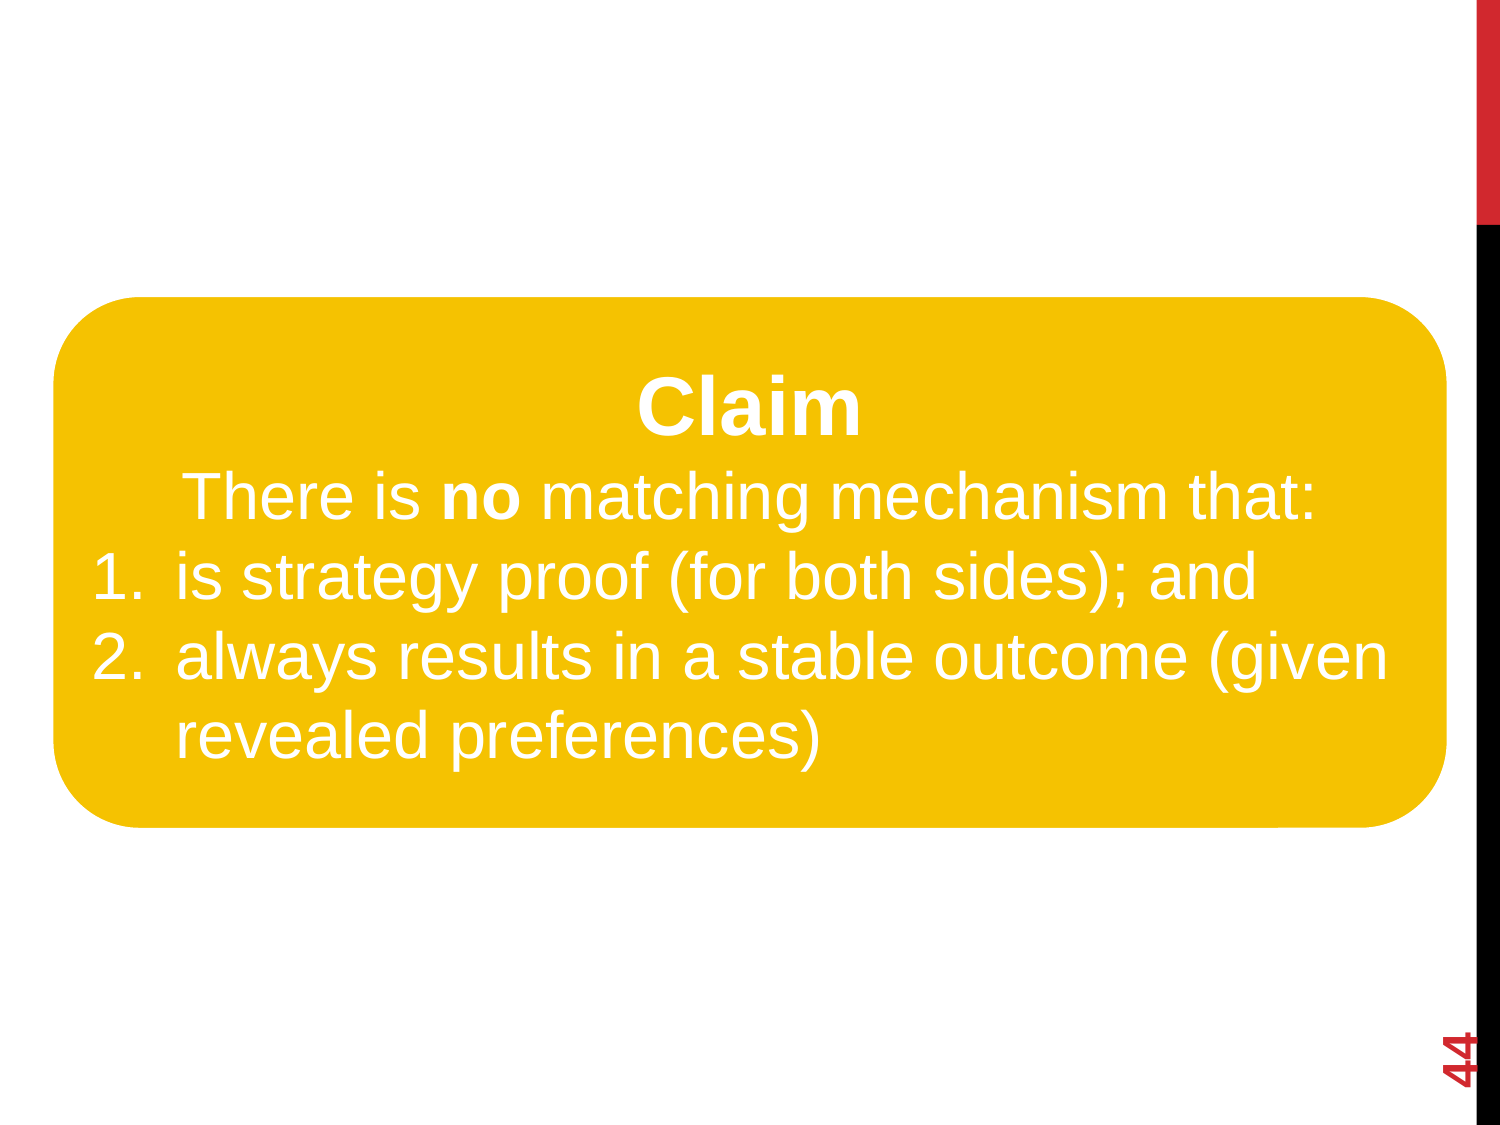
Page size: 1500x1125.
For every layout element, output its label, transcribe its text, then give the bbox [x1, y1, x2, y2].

text_box Claim There is no matching mechanism that: is strategy proof (for both sides); and always results in a stable outcome (given revealed preferences) [46, 290, 1454, 835]
slide_number 44 [1427, 887, 1488, 1104]
